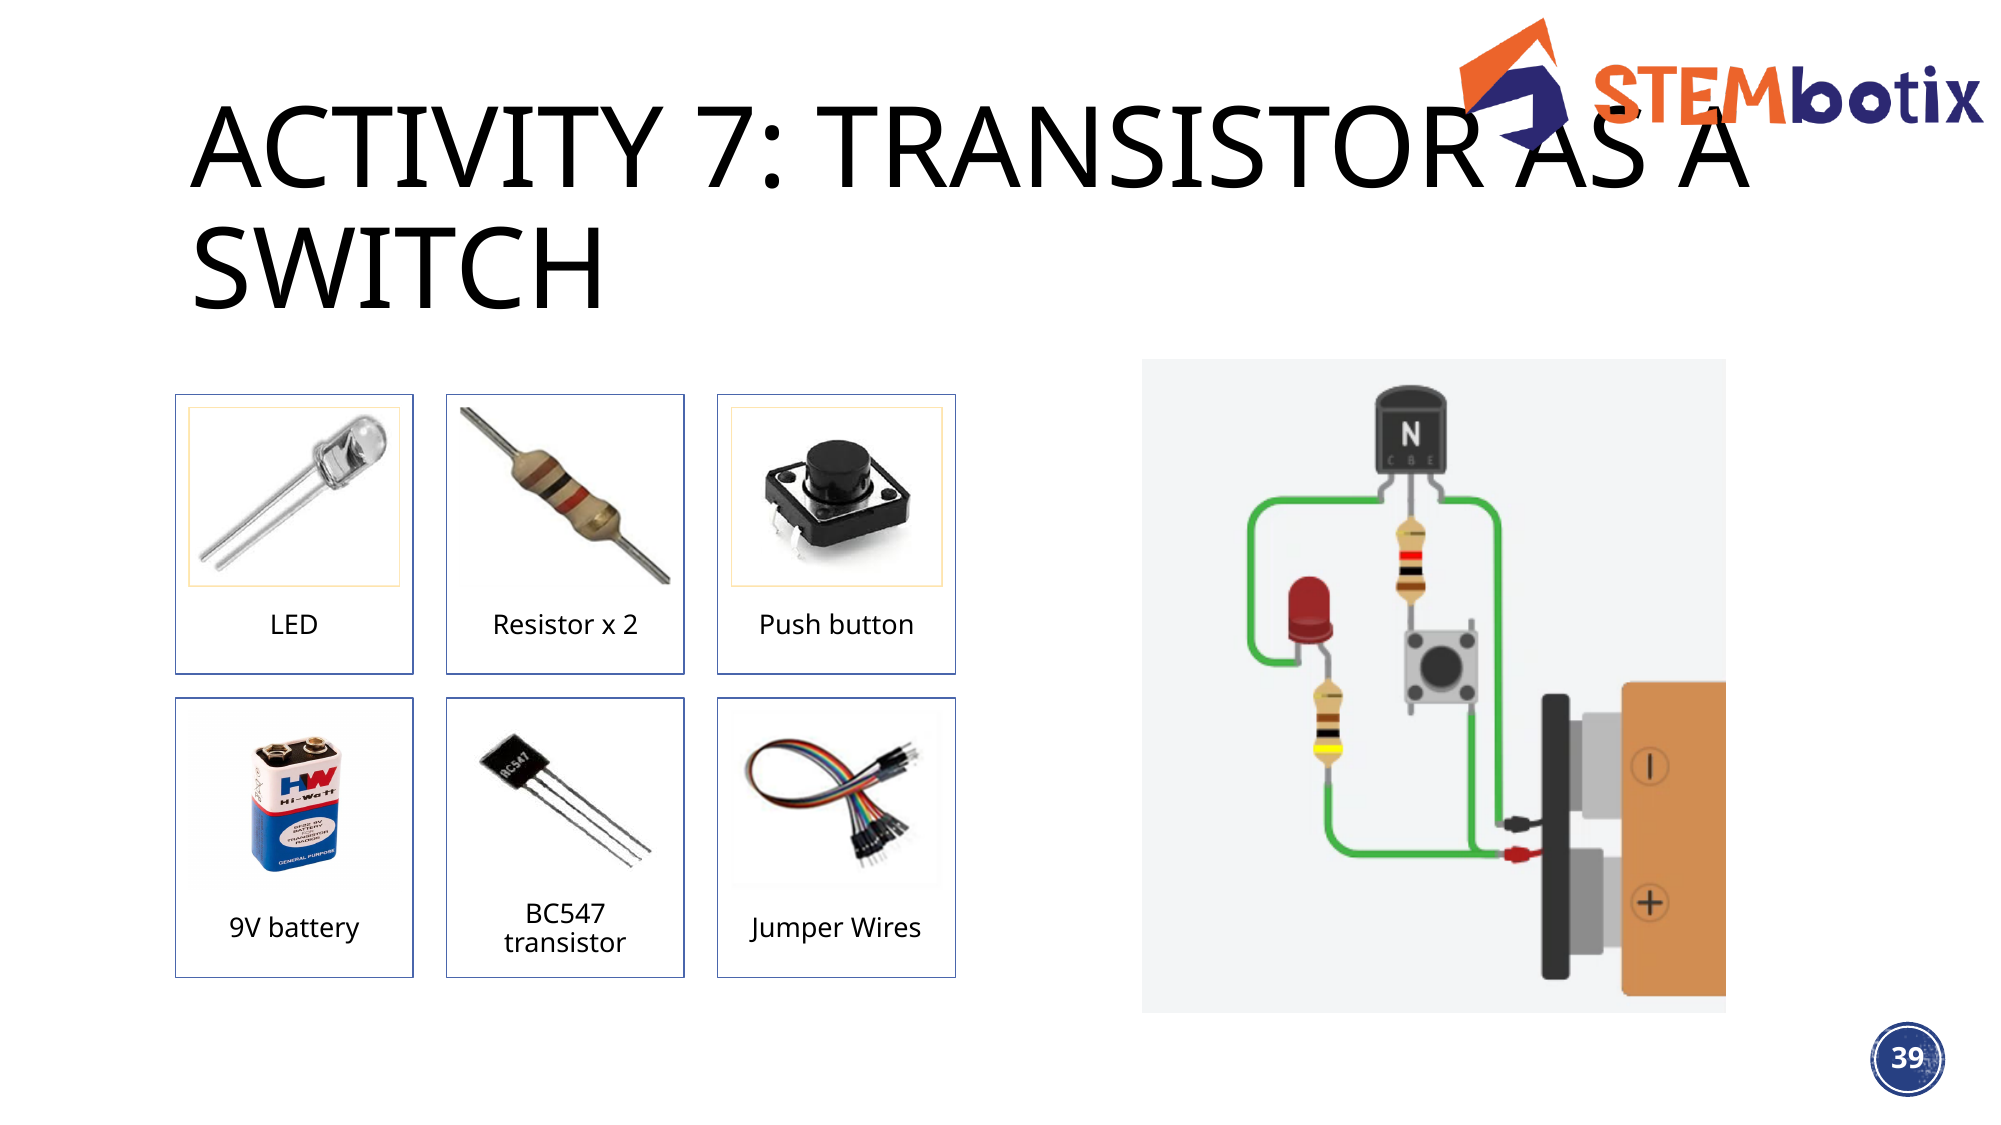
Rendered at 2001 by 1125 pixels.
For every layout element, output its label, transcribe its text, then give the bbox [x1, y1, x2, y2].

picture [1884, 1089, 1931, 1097]
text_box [175, 394, 956, 979]
picture [1887, 1021, 1929, 1028]
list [1141, 359, 1726, 1013]
slide_number ‹#› [1855, 1028, 1961, 1089]
picture [1458, 16, 1984, 151]
title ACTIVITY 7: TRANSISTOR AS A SWITCH [175, 79, 1826, 344]
